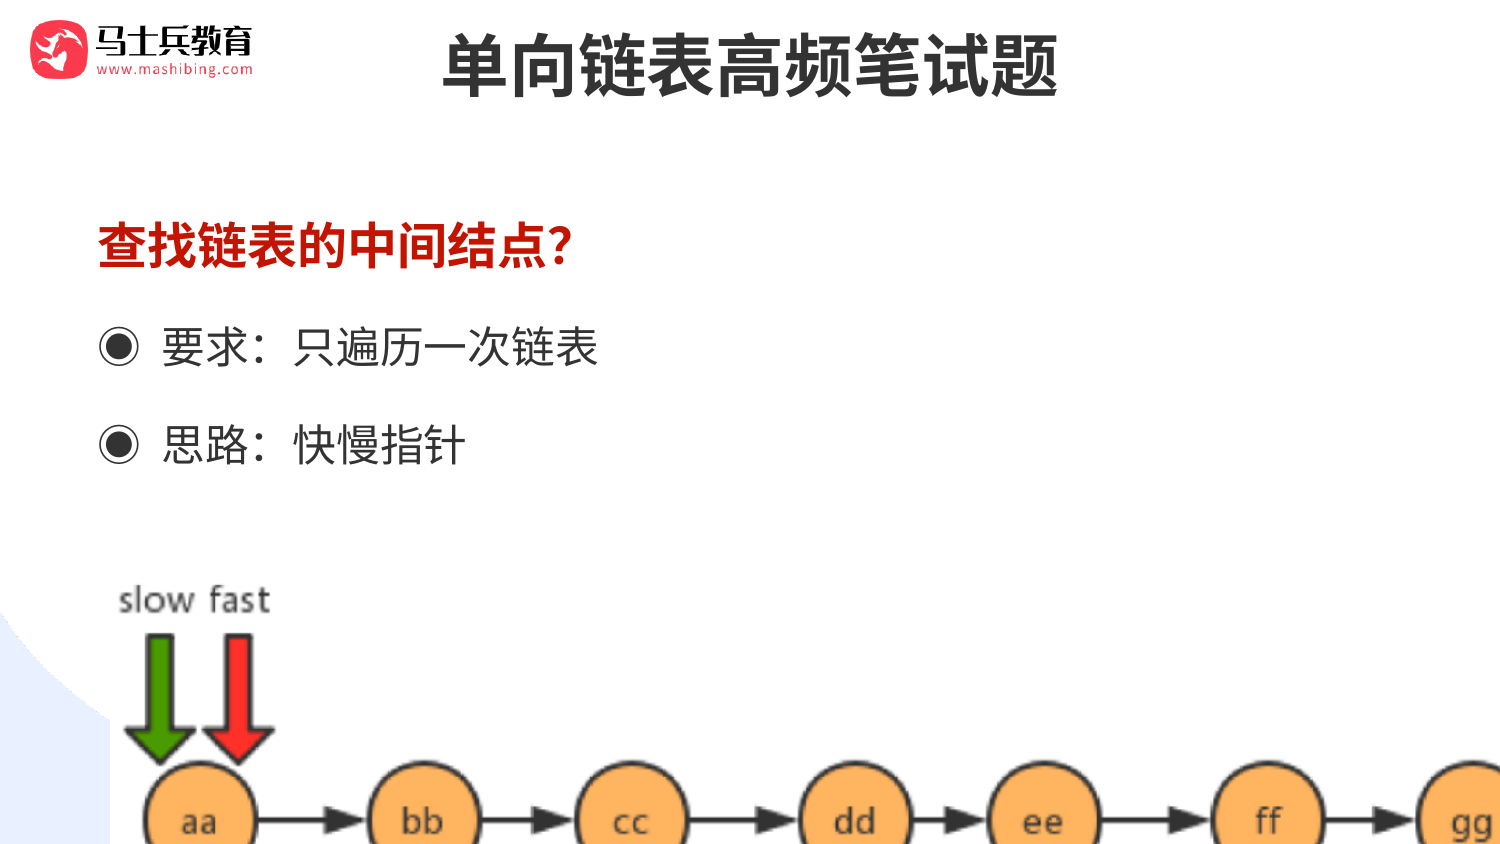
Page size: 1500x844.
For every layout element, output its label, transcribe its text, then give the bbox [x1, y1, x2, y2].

picture [0, 574, 1500, 844]
text_box 查找链表的中间结点？ ◉ 要求：只遍历一次链表 ◉ 思路：快慢指针 [82, 128, 1342, 504]
text_box 单向链表高频笔试题 [403, 0, 1097, 128]
picture [30, 20, 252, 79]
